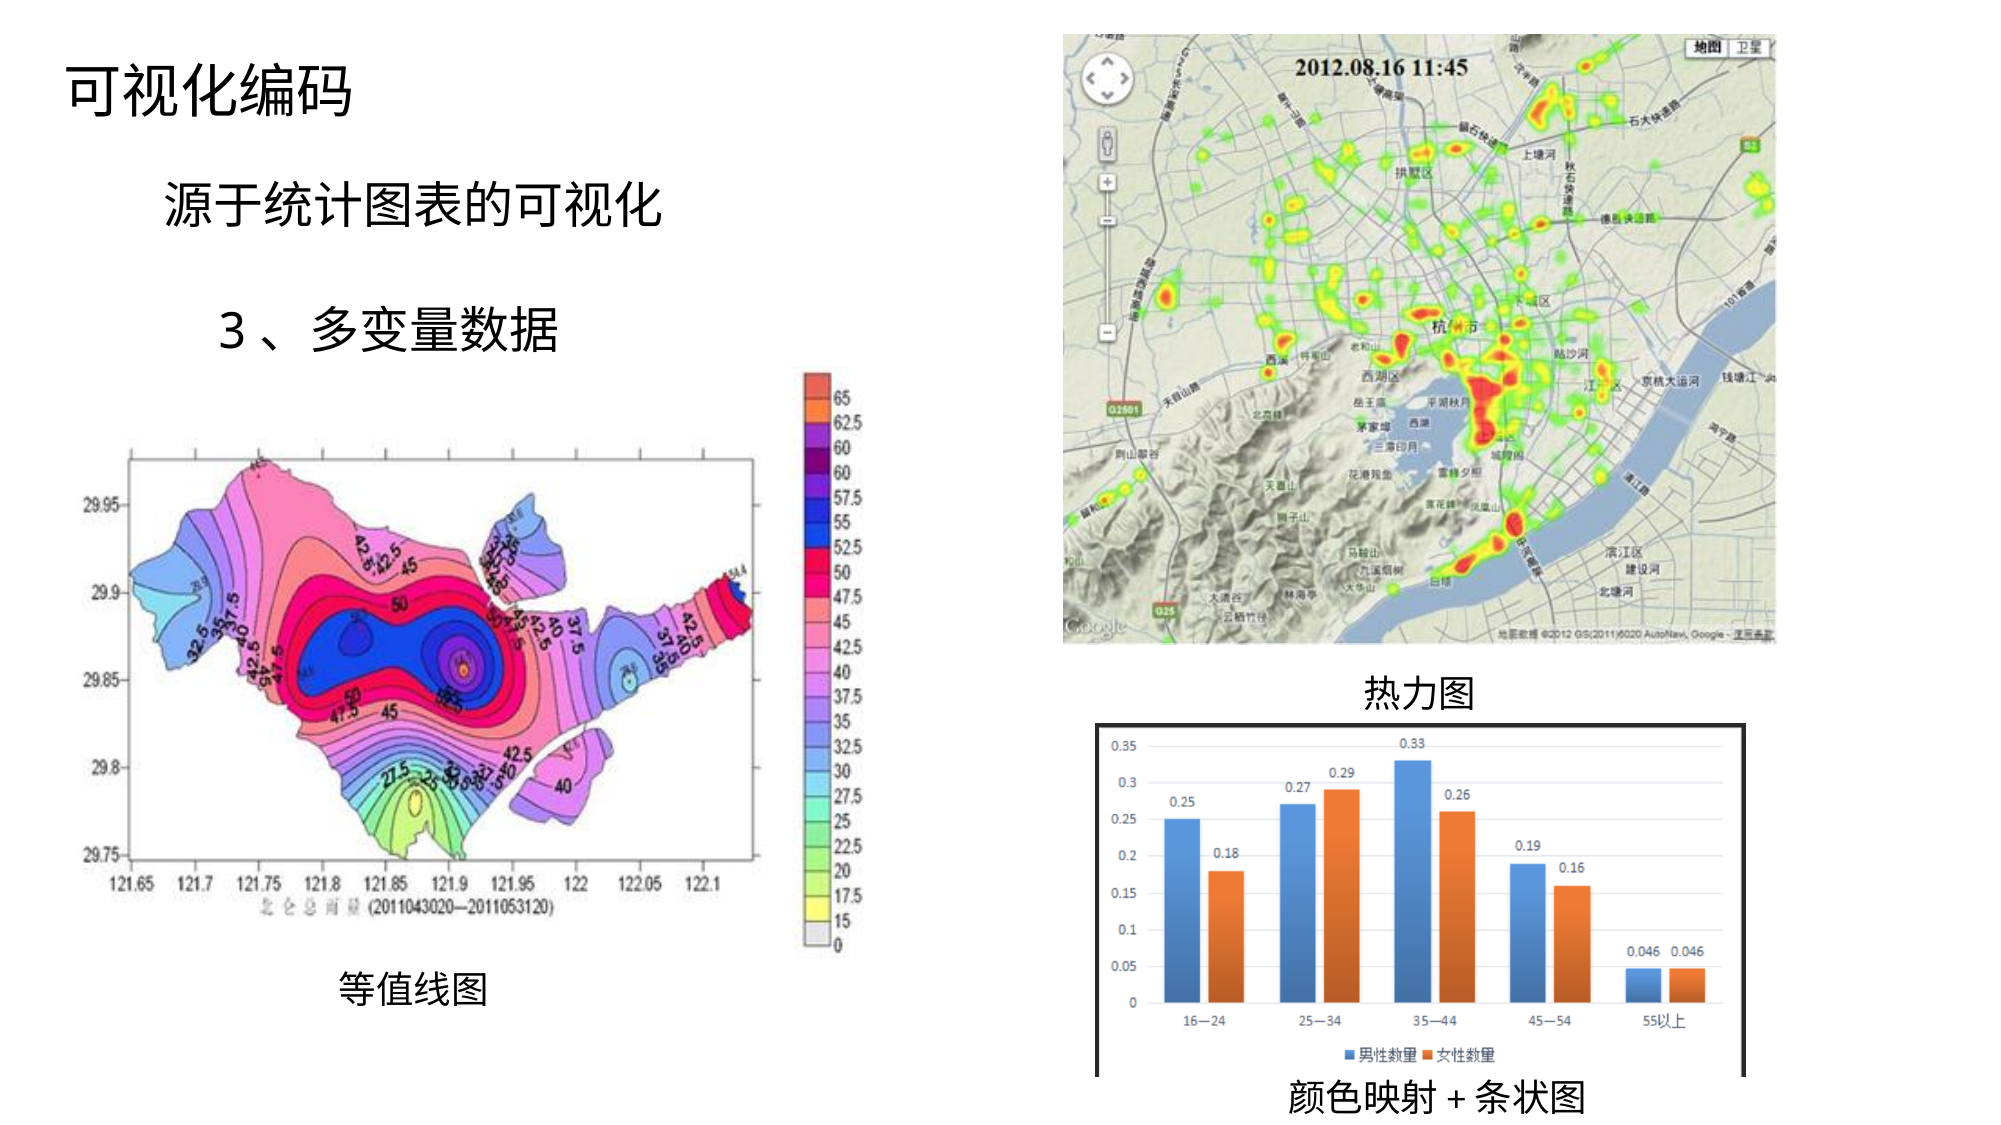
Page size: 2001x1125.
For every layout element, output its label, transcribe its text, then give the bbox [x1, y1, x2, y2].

text_box 可视化编码 [48, 46, 370, 132]
text_box 等值线图 [323, 959, 504, 1019]
text_box 3、多变量数据 [202, 291, 575, 366]
picture [1095, 723, 1746, 1077]
text_box 颜色映射+条状图 [1273, 1077, 1602, 1125]
text_box 源于统计图表的可视化 [148, 166, 679, 242]
picture [1063, 34, 1777, 645]
text_box 热力图 [1348, 662, 1492, 723]
picture [67, 366, 870, 959]
